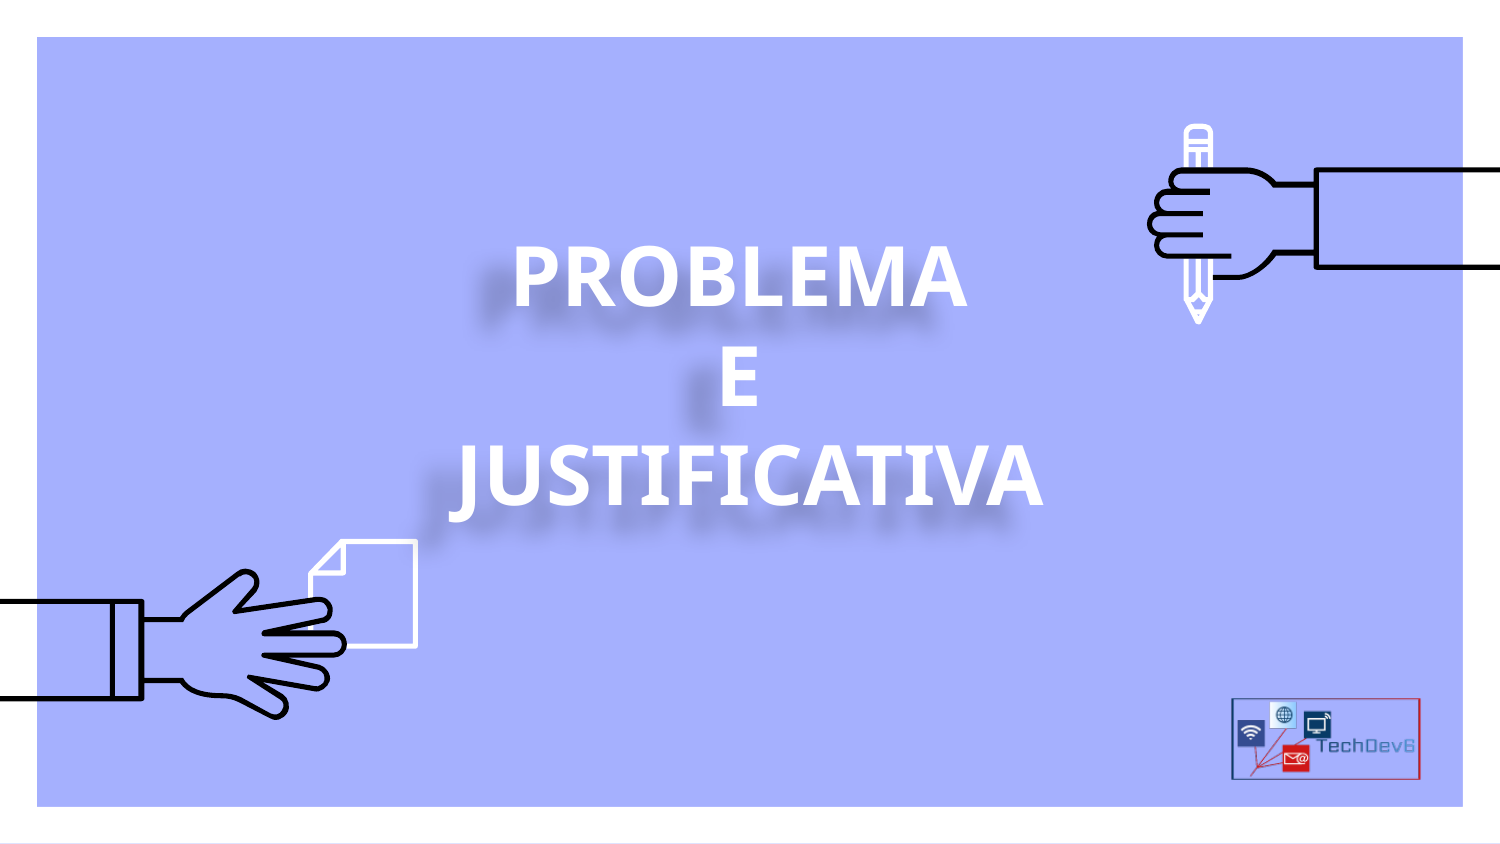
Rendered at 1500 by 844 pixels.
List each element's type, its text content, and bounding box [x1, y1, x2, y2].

title PROBLEMA E JUSTIFICATIVA [430, 165, 1070, 538]
picture [1221, 633, 1432, 844]
